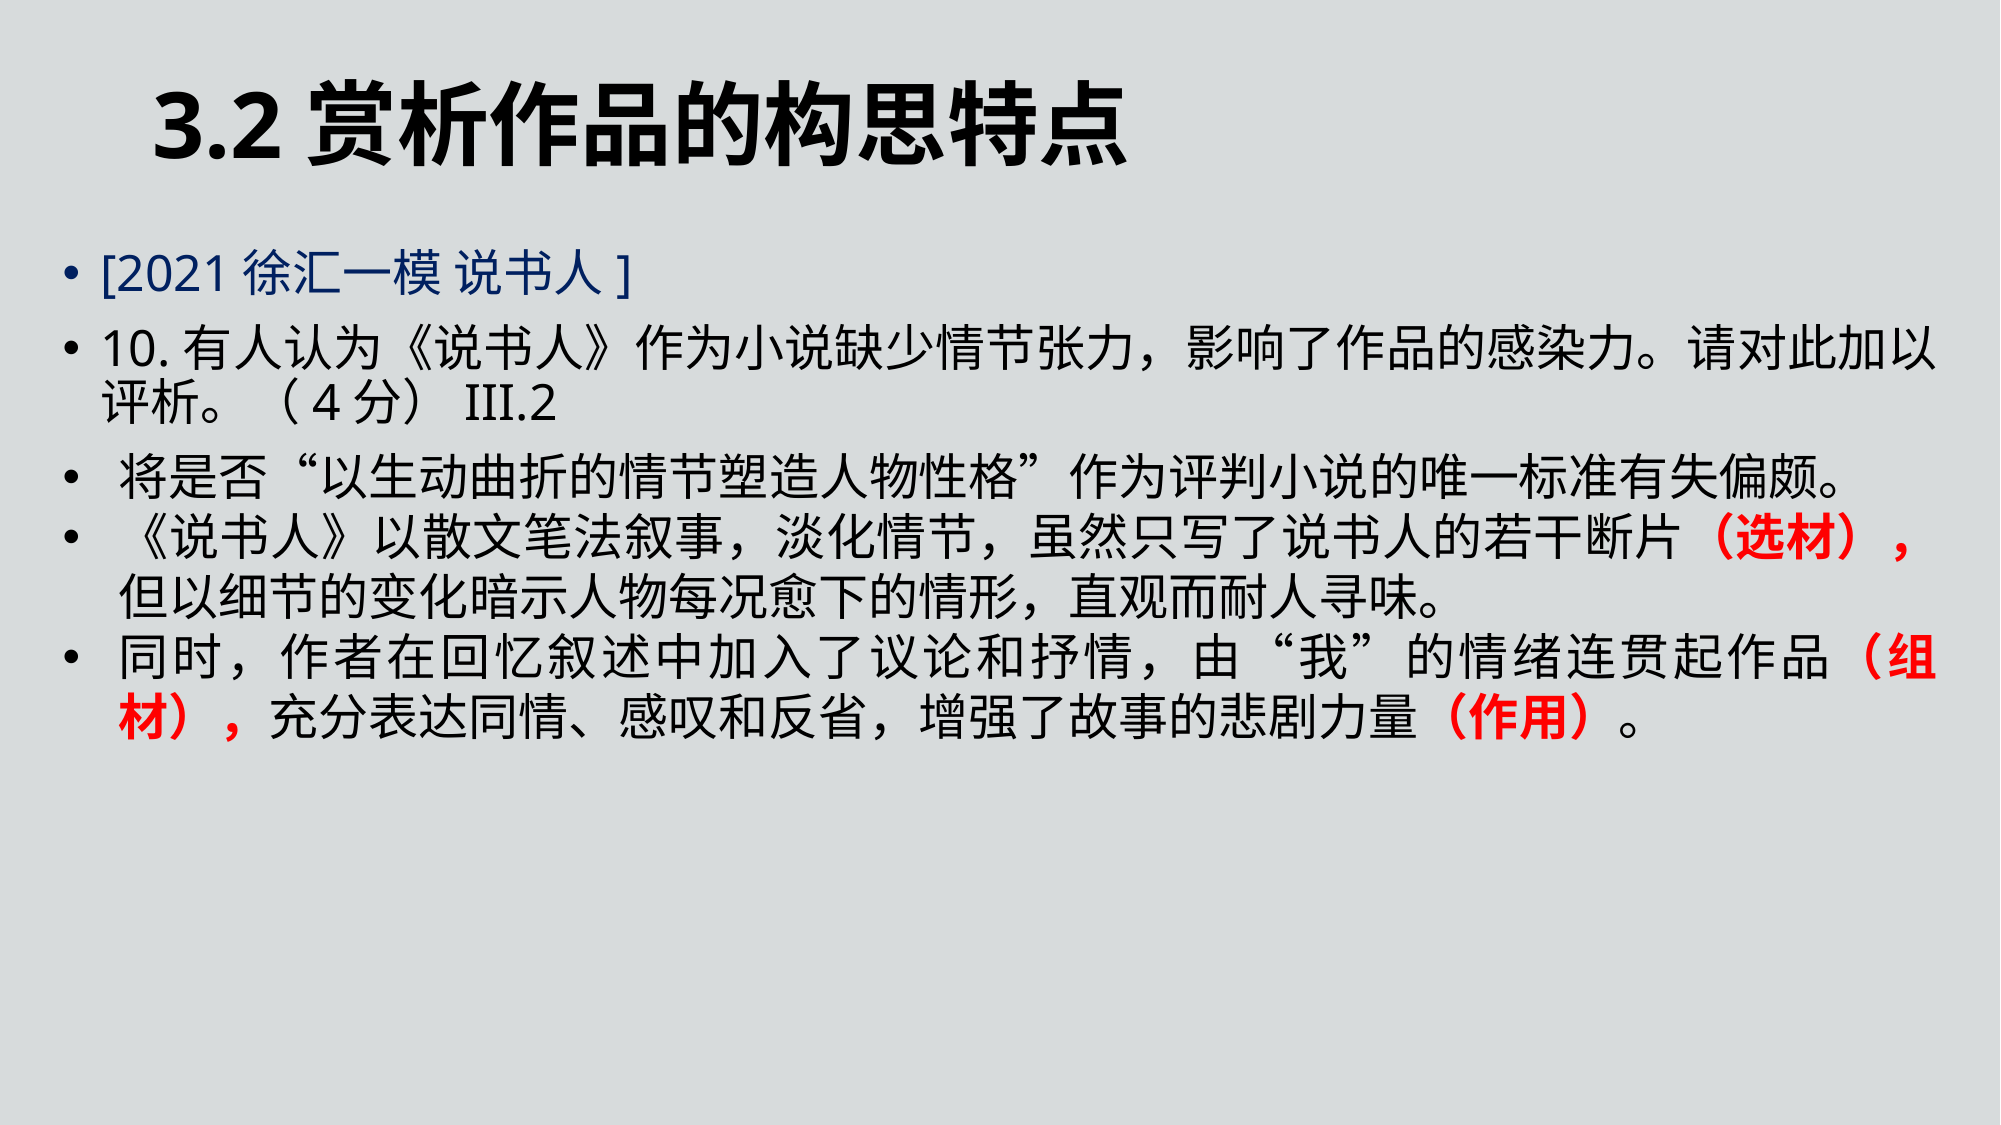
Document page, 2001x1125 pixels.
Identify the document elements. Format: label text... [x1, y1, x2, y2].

text_box [2021徐汇一模 说书人] 10.有人认为《说书人》作为小说缺少情节张力，影响了作品的感染力。请对此加以评析。（4分）III.2 将是否“以生动曲折的情节塑造人物性格”作为评判小说的唯一标准有失偏颇。 《说书人》以散文笔法叙事，淡化情节，虽然只写了说书人的若干断片（选材），但以细节的变化暗示人物每况愈下的情形，直观而耐人寻味。 同时，作者在回忆叙述中加入了议论和抒情，由“我”的情绪连贯起作品（组材），充分表达同情、感叹和反省，增强了故事的悲剧力量（作用）。 [47, 240, 1953, 1083]
text_box 3.2赏析作品的构思特点 [137, 59, 1863, 278]
